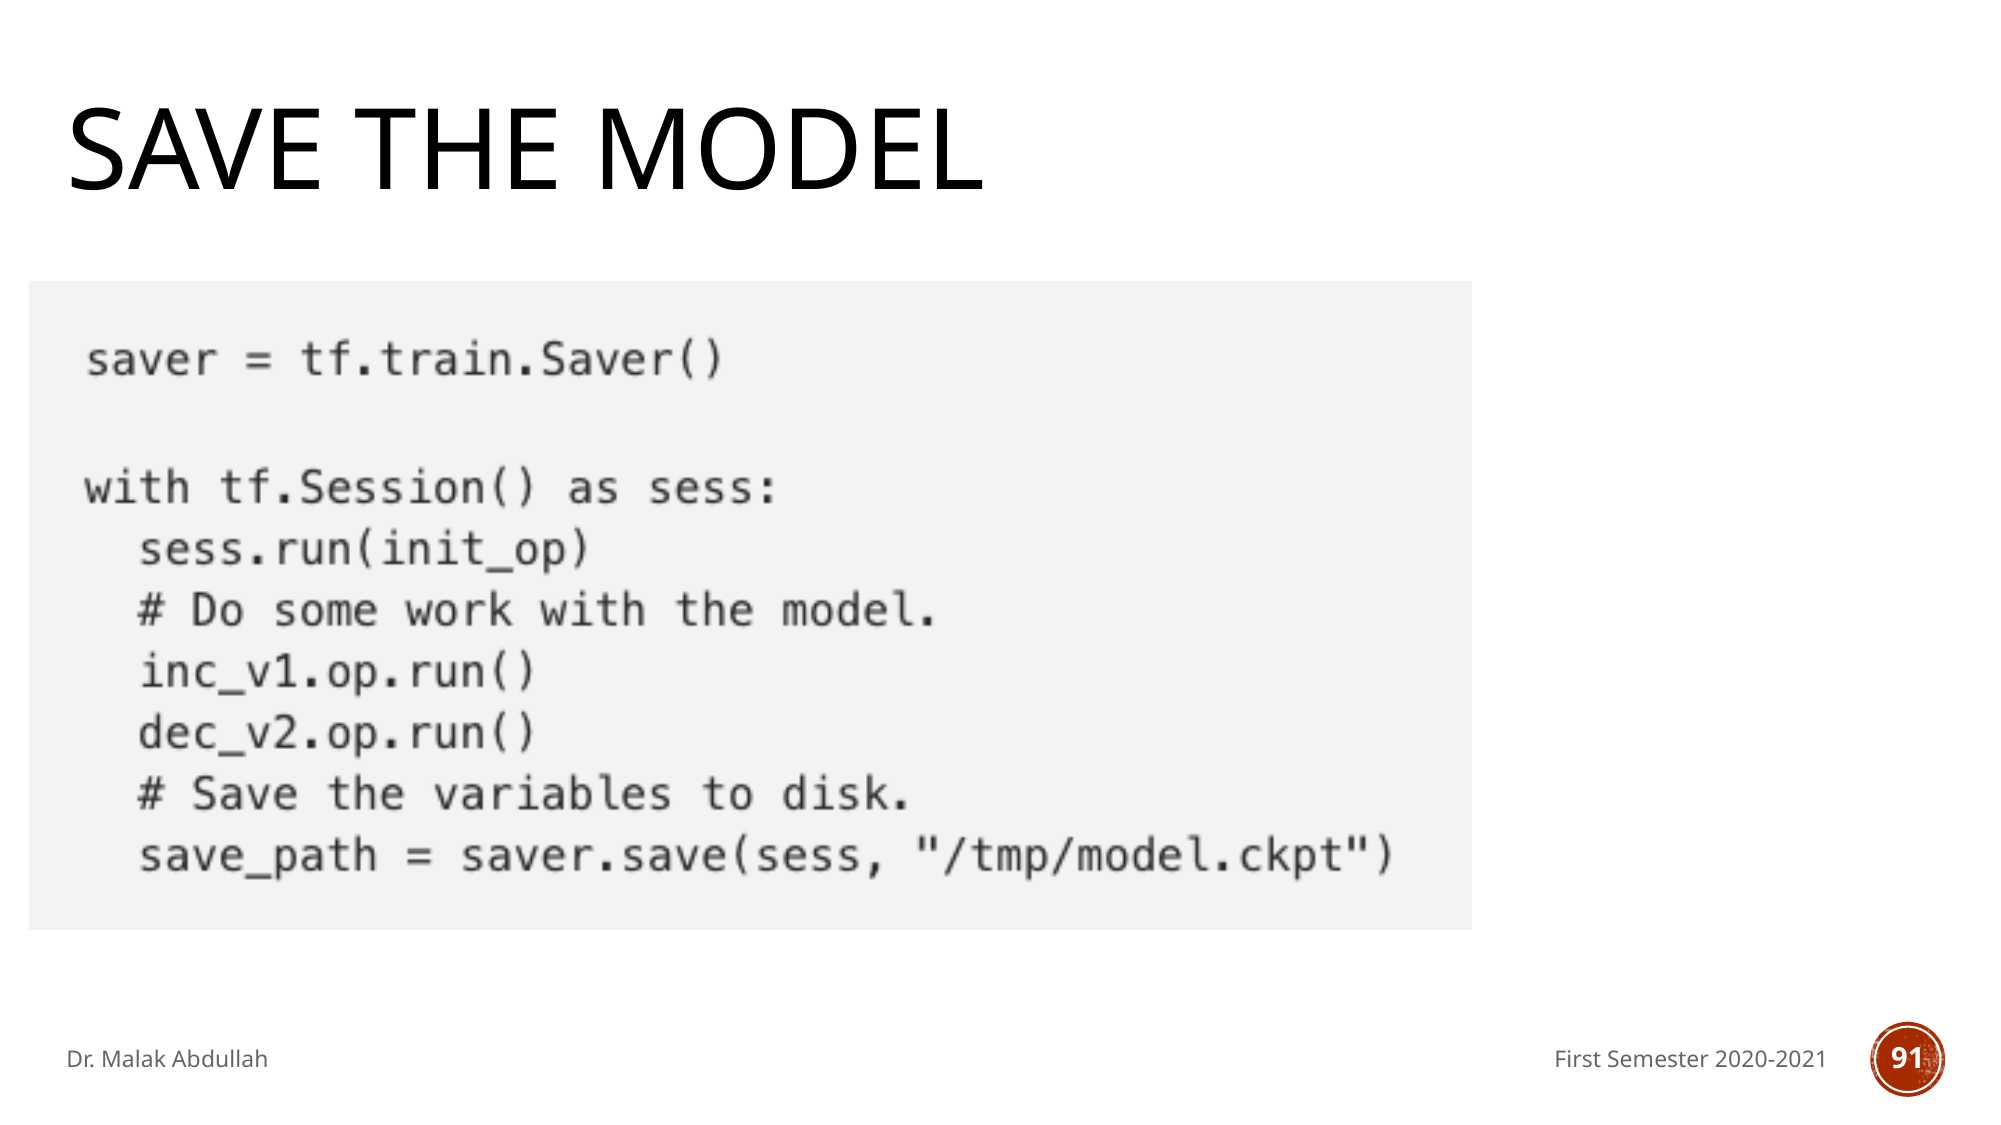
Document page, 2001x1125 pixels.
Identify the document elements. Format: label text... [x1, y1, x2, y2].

footer Dr. Malak Abdullah [51, 1028, 1217, 1089]
title Save the model [51, 49, 1920, 258]
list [29, 282, 1471, 929]
slide_number First Semester 2020-2021 [1306, 1028, 1844, 1089]
slide_number 91 [1855, 1028, 1961, 1089]
